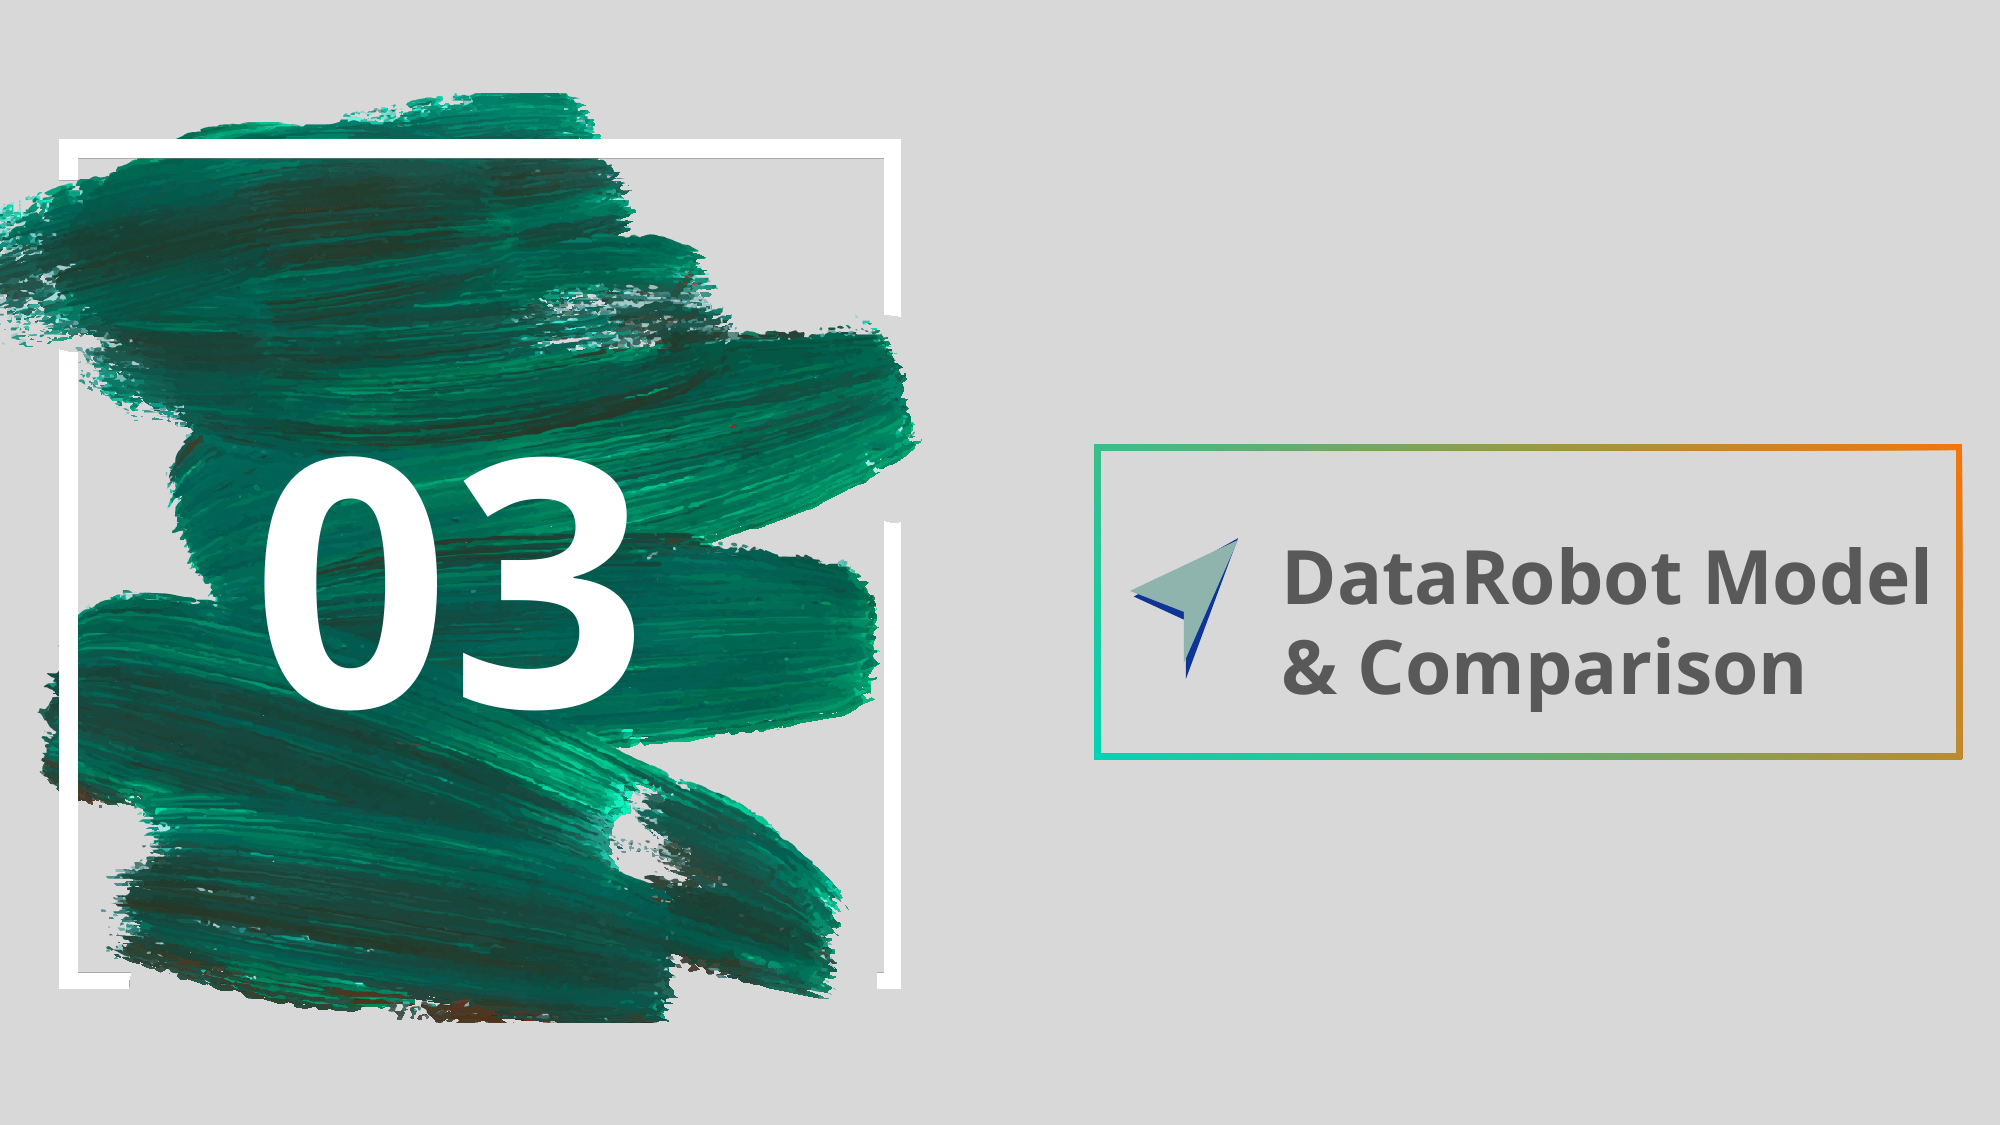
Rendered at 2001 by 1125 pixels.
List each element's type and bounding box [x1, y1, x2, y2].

text_box [0, 93, 927, 1024]
text_box [1094, 443, 1985, 760]
text_box [56, 135, 902, 989]
